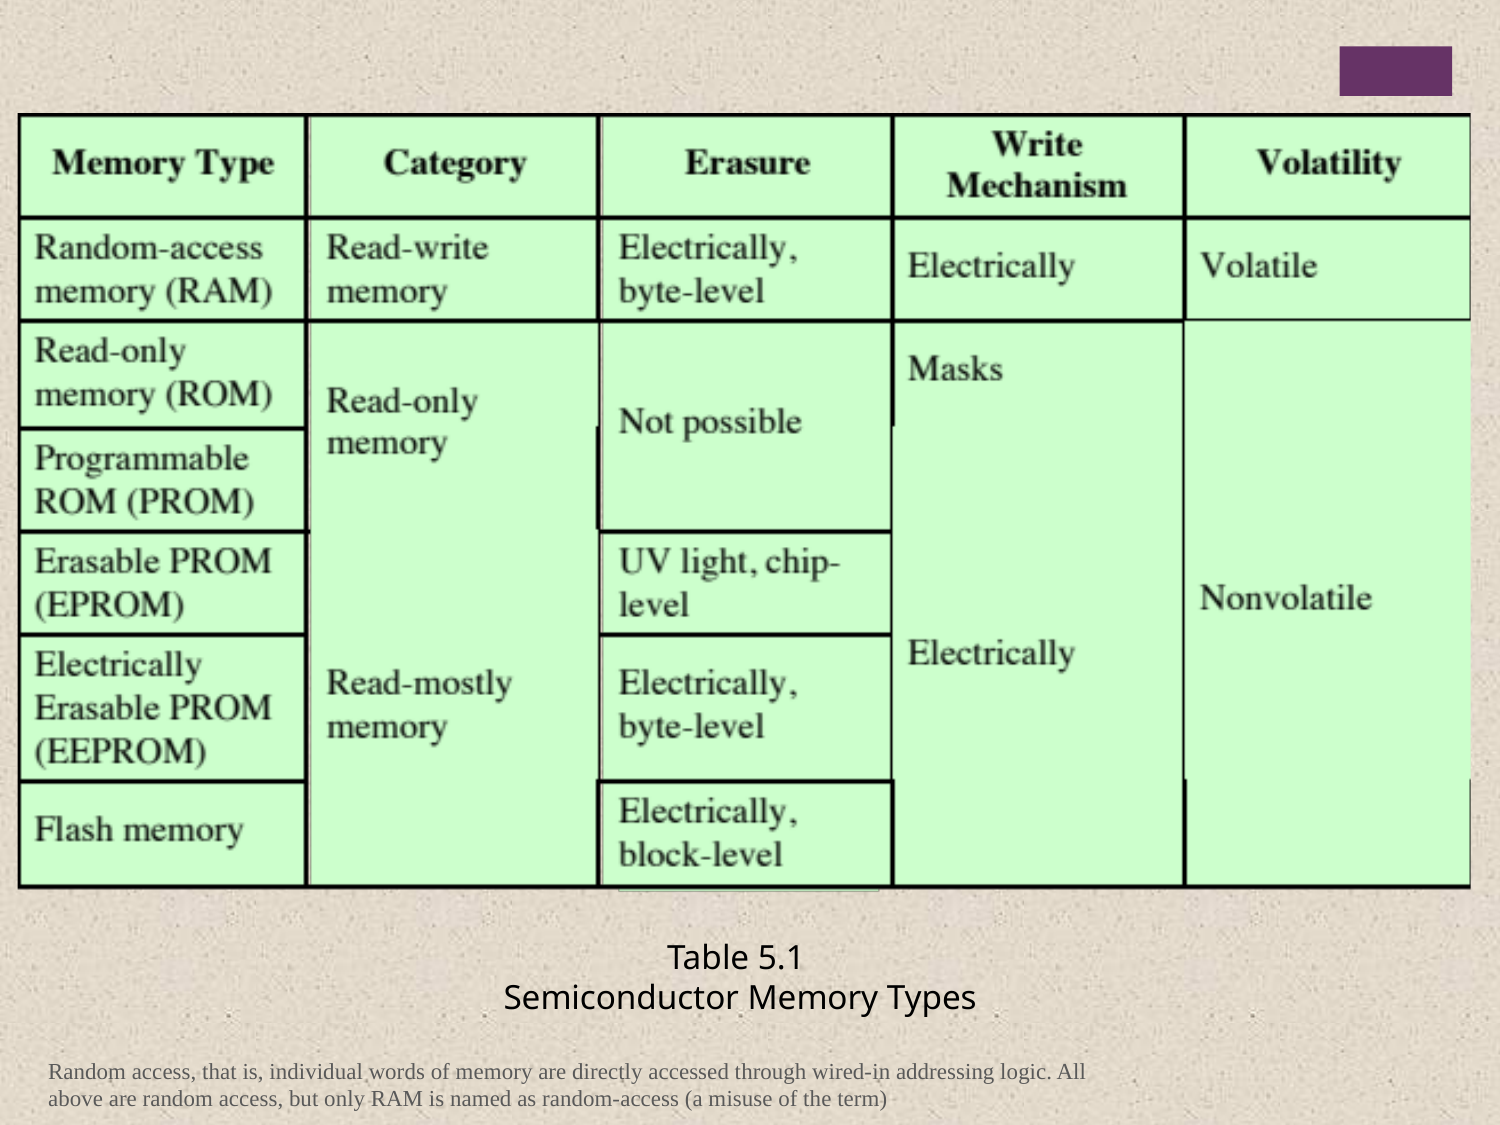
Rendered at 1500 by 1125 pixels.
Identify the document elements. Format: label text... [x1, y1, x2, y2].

footer Random access, that is, individual words of memory are directly accessed through wired-in addressing logic. All above are random access, but only RAM is named as random-access (a misuse of the term) [33, 1053, 1134, 1114]
picture [0, 0, 1500, 1125]
text_box Table 5.1 Semiconductor Memory Types [194, 938, 1295, 1024]
